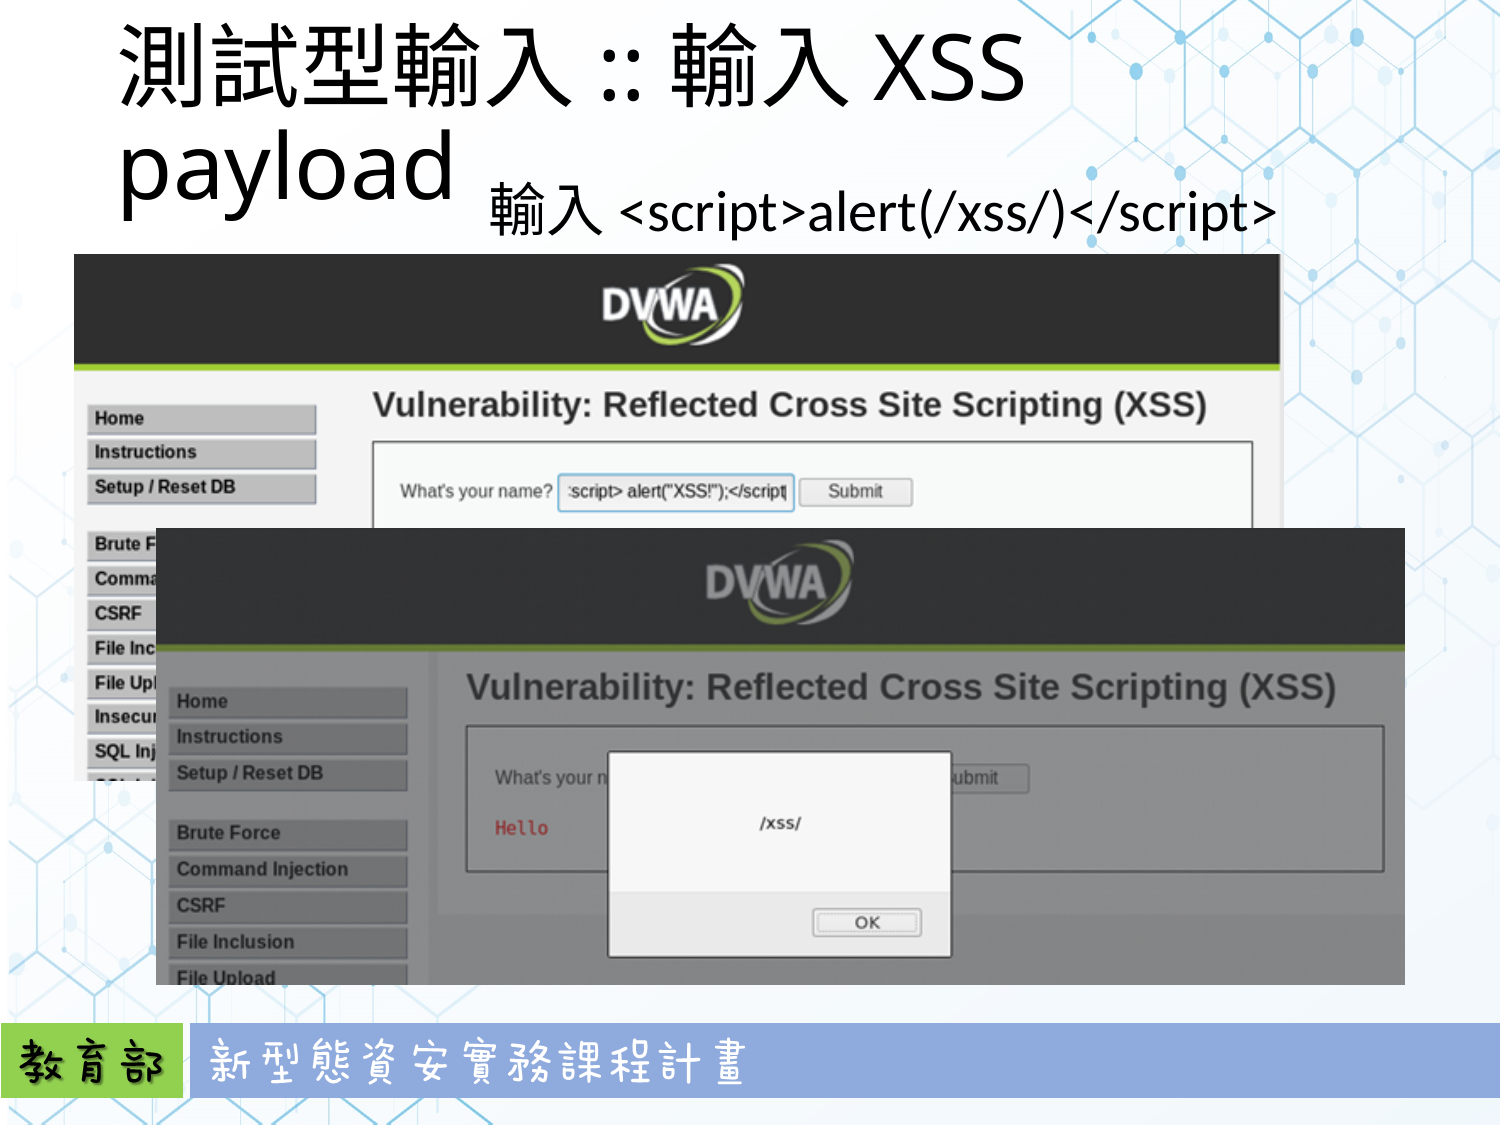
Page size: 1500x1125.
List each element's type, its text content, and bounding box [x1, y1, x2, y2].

title 測試型輸入::輸入XSS payload [101, 11, 1396, 229]
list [74, 254, 1284, 781]
picture [0, 0, 1500, 1125]
text_box 輸入<script>alert(/xss/)</script> [473, 165, 1294, 251]
